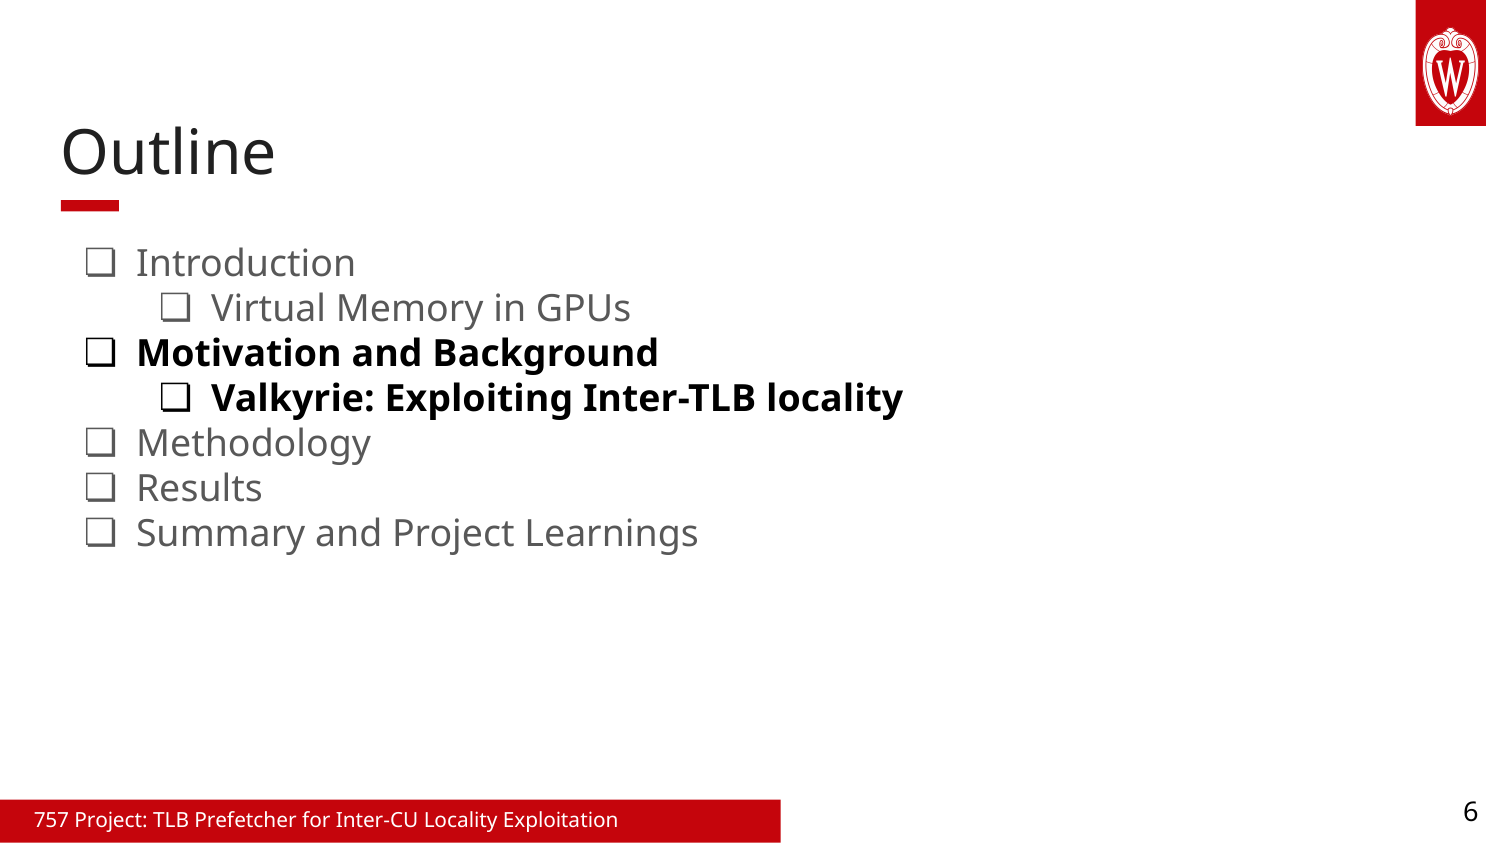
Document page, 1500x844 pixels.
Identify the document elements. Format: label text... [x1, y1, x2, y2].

picture [1422, 27, 1479, 116]
text_box Outline [60, 56, 1374, 188]
text_box 757 Project: TLB Prefetcher for Inter-CU Locality Exploitation [0, 799, 781, 843]
slide_number ‹#› [1403, 779, 1494, 844]
text_box Introduction Virtual Memory in GPUs Motivation and Background Valkyrie: Exploiting Inter-TLB locality Methodology Results Summary and Project Learnings [60, 233, 1252, 781]
